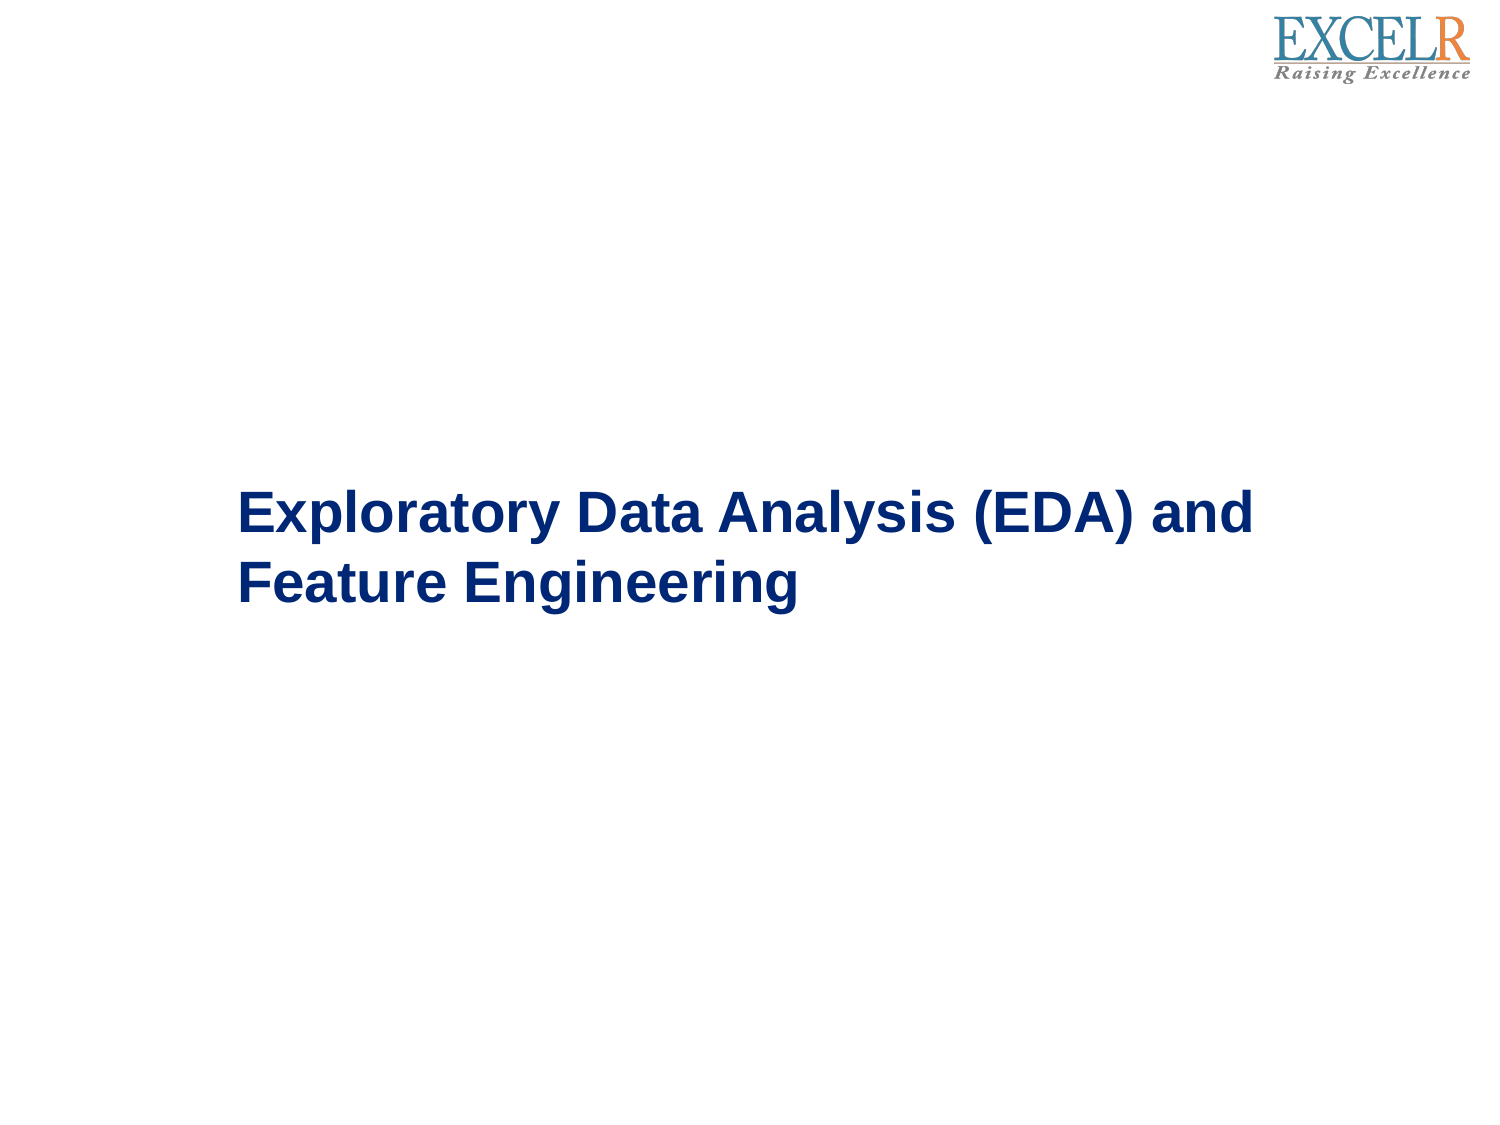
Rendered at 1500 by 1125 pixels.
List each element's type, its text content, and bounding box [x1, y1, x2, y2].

text_box Exploratory Data Analysis (EDA) and Feature Engineering [222, 466, 1278, 622]
picture [1274, 16, 1470, 85]
